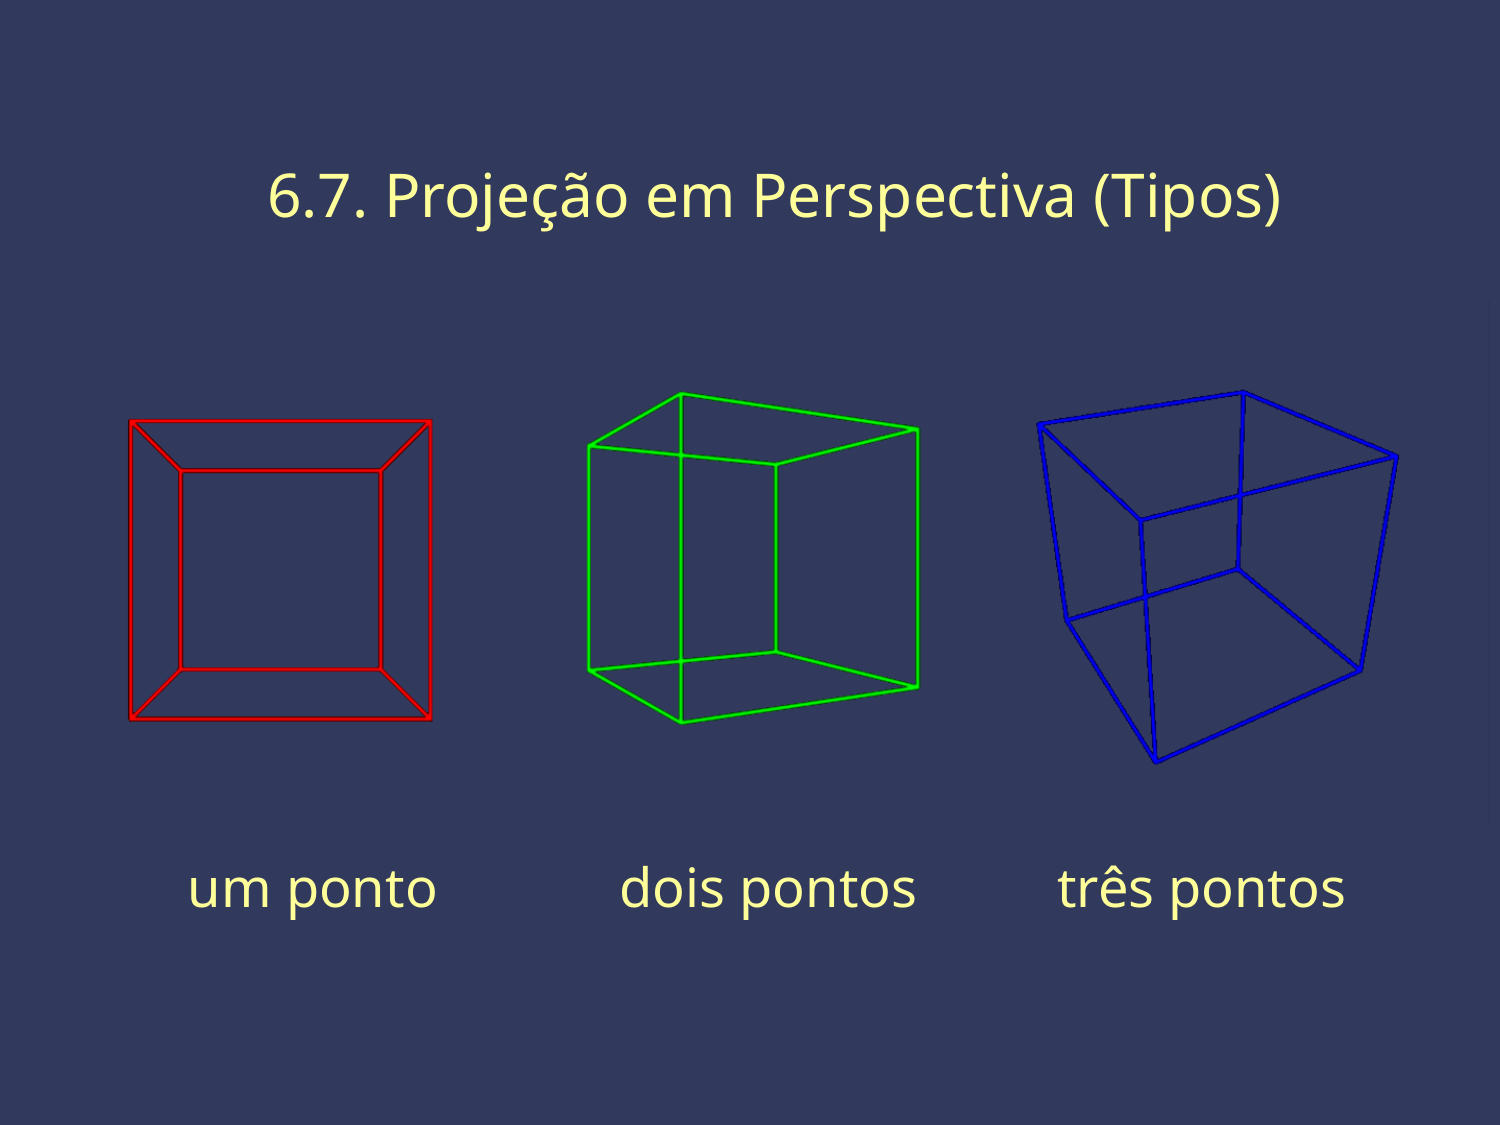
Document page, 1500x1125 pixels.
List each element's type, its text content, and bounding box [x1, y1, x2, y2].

picture [6, 299, 1494, 825]
text_box um ponto dois pontos três pontos [173, 846, 1362, 926]
text_box 6.7. Projeção em Perspectiva (Tipos) [50, 149, 1500, 250]
